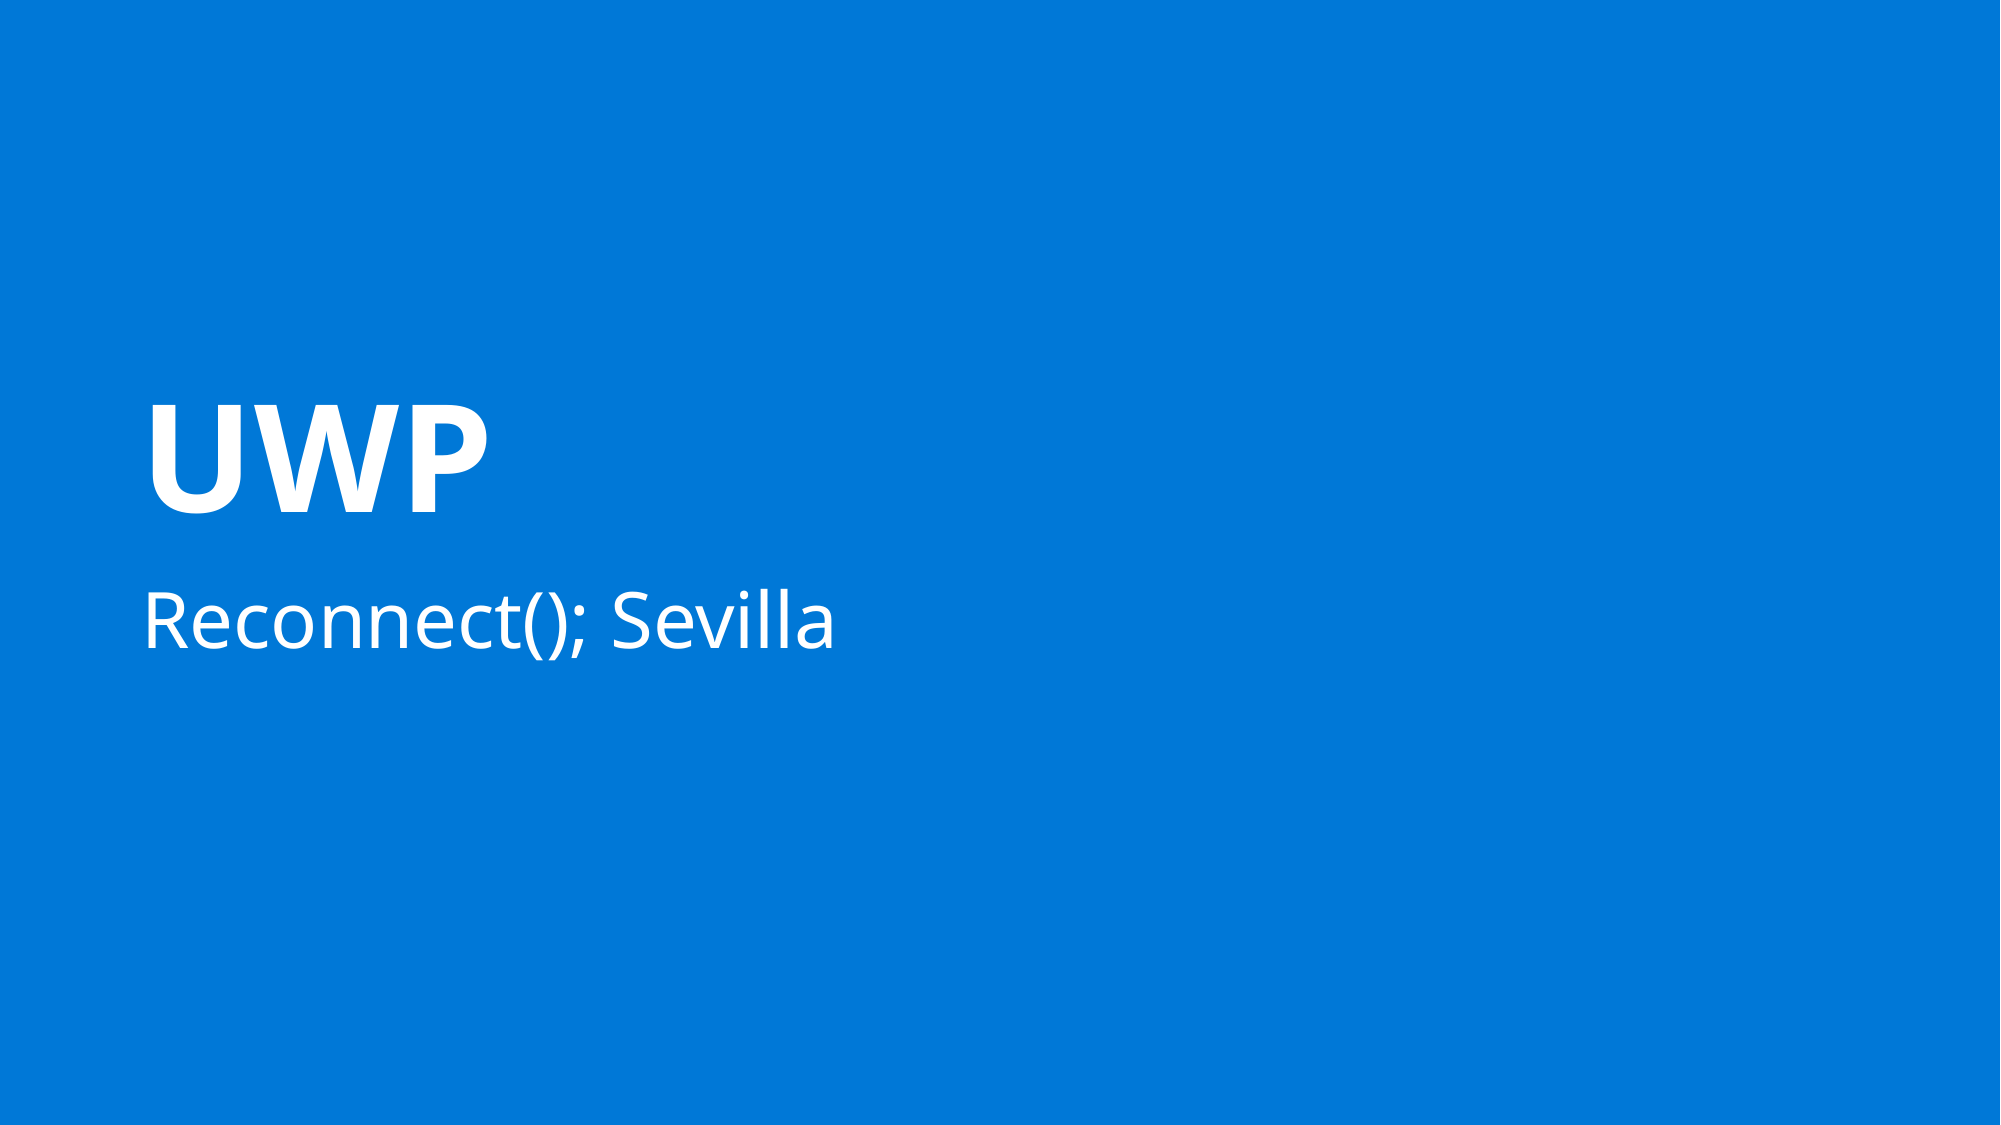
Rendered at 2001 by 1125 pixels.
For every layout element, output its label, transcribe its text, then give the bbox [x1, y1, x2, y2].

title UWP [118, 120, 1882, 563]
subtitle Reconnect(); Sevilla [119, 562, 1368, 688]
